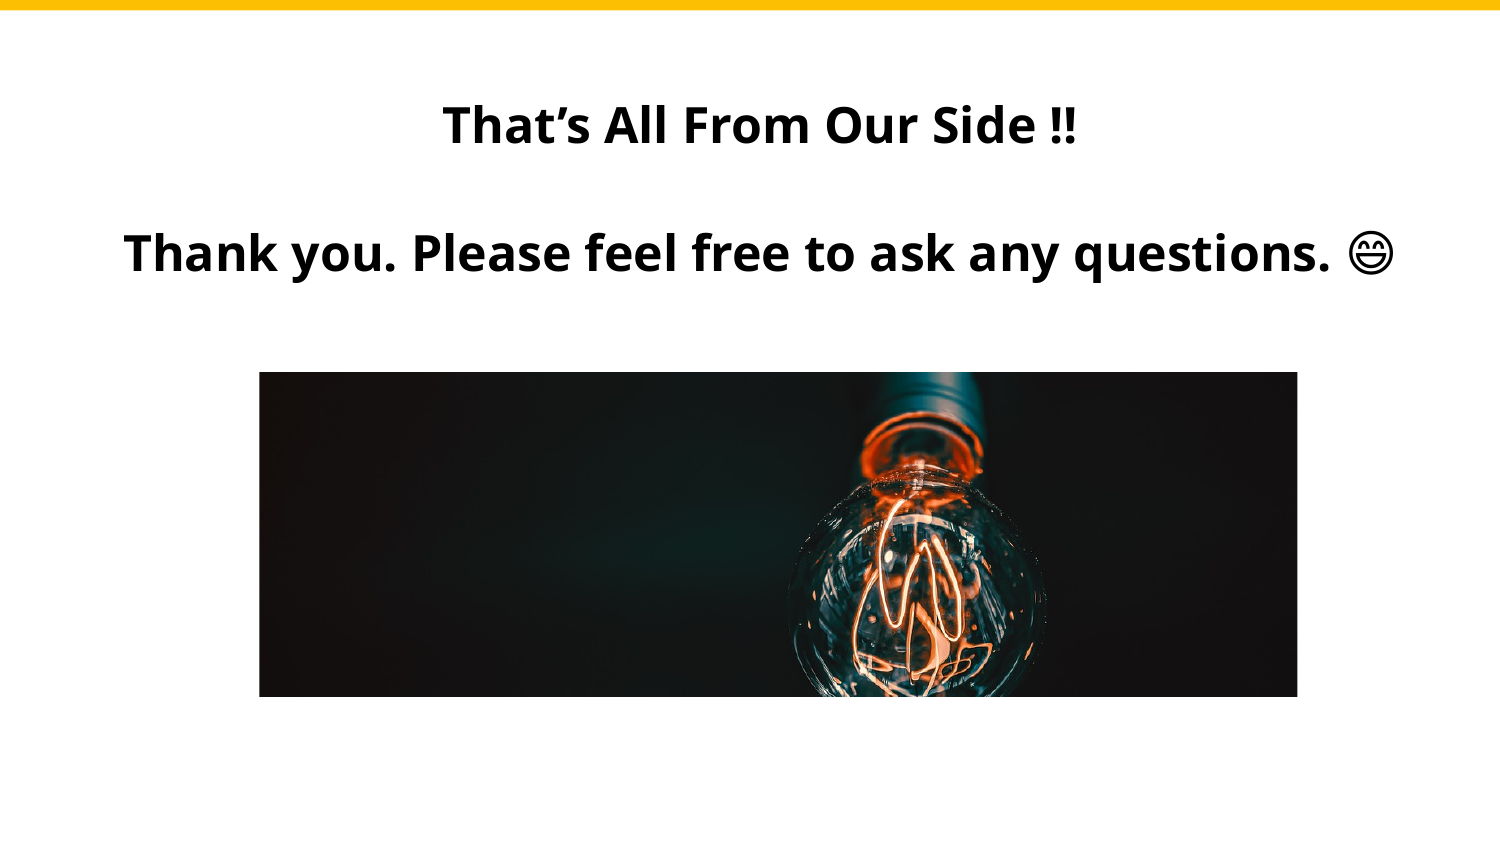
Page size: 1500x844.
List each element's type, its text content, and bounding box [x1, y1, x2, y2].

text_box [101, 103, 1469, 208]
text_box [0, 0, 1500, 11]
text_box That’s All From Our Side !! [76, 78, 1444, 183]
picture [259, 372, 1298, 697]
text_box Thank you. Please feel free to ask any questions. 😄 [76, 205, 1444, 311]
